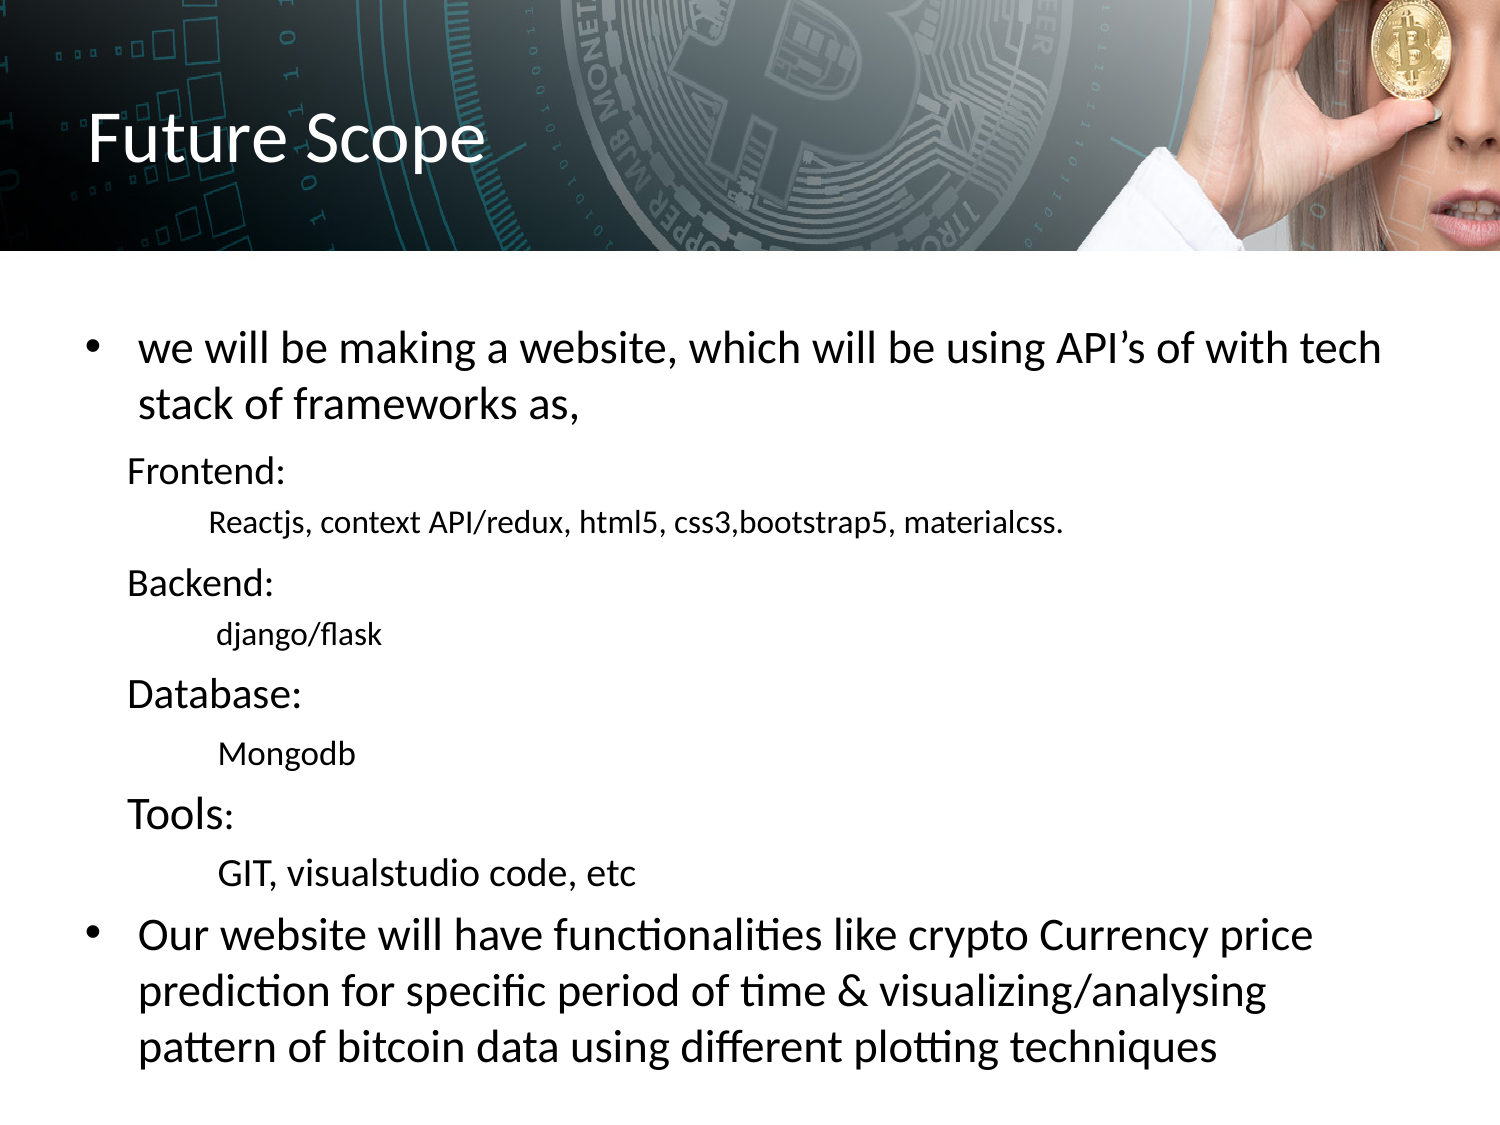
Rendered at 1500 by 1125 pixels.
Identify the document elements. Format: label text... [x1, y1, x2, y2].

list we will be making a website, which will be using API’s of with tech stack of frameworks as, Frontend: Reactjs, context API/redux, html5, css3,bootstrap5, materialcss. Backend: django/flask Database: Mongodb Tools: GIT, visualstudio code, etc Our website will have functionalities like crypto Currency price prediction for specific period of time & visualizing/analysing pattern of bitcoin data using different plotting techniques [70, 309, 1423, 1083]
picture [0, 0, 1500, 1125]
title Future Scope [72, 49, 1426, 217]
